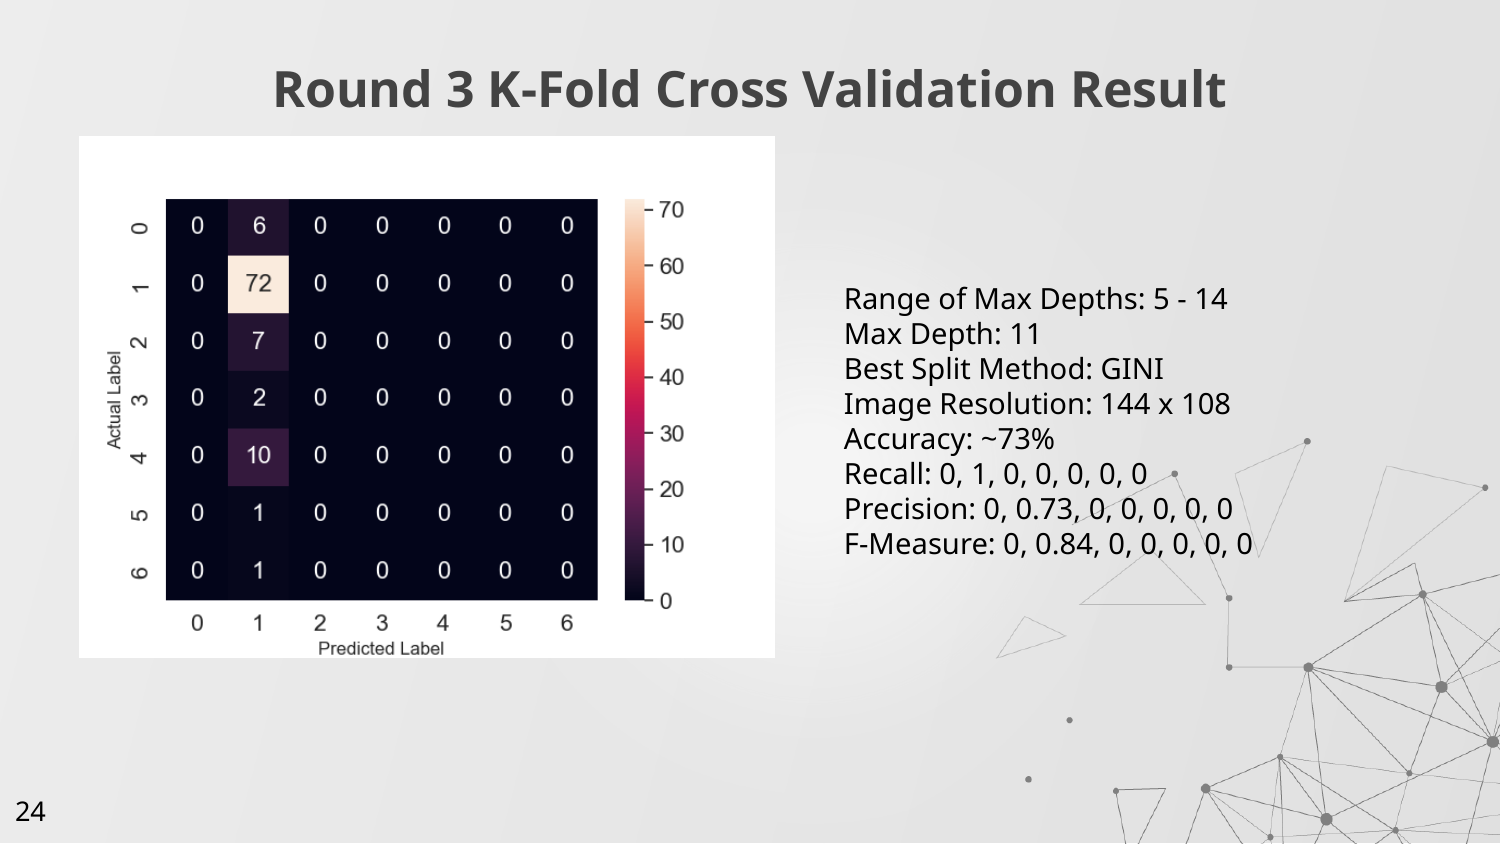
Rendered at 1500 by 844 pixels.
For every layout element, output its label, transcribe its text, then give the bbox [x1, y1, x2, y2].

slide_number ‹#› [0, 779, 90, 844]
picture [0, 0, 1500, 844]
title Round 3 K-Fold Cross Validation Result [243, 42, 1257, 157]
text_box Range of Max Depths: 5 - 14 Max Depth: 11 Best Split Method: GINI Image Resolution: 144 x 108 Accuracy: ~73% Recall: 0, 1, 0, 0, 0, 0, 0 Precision: 0, 0.73, 0, 0, 0, 0, 0 F-Measure: 0, 0.84, 0, 0, 0, 0, 0 [829, 265, 1401, 575]
